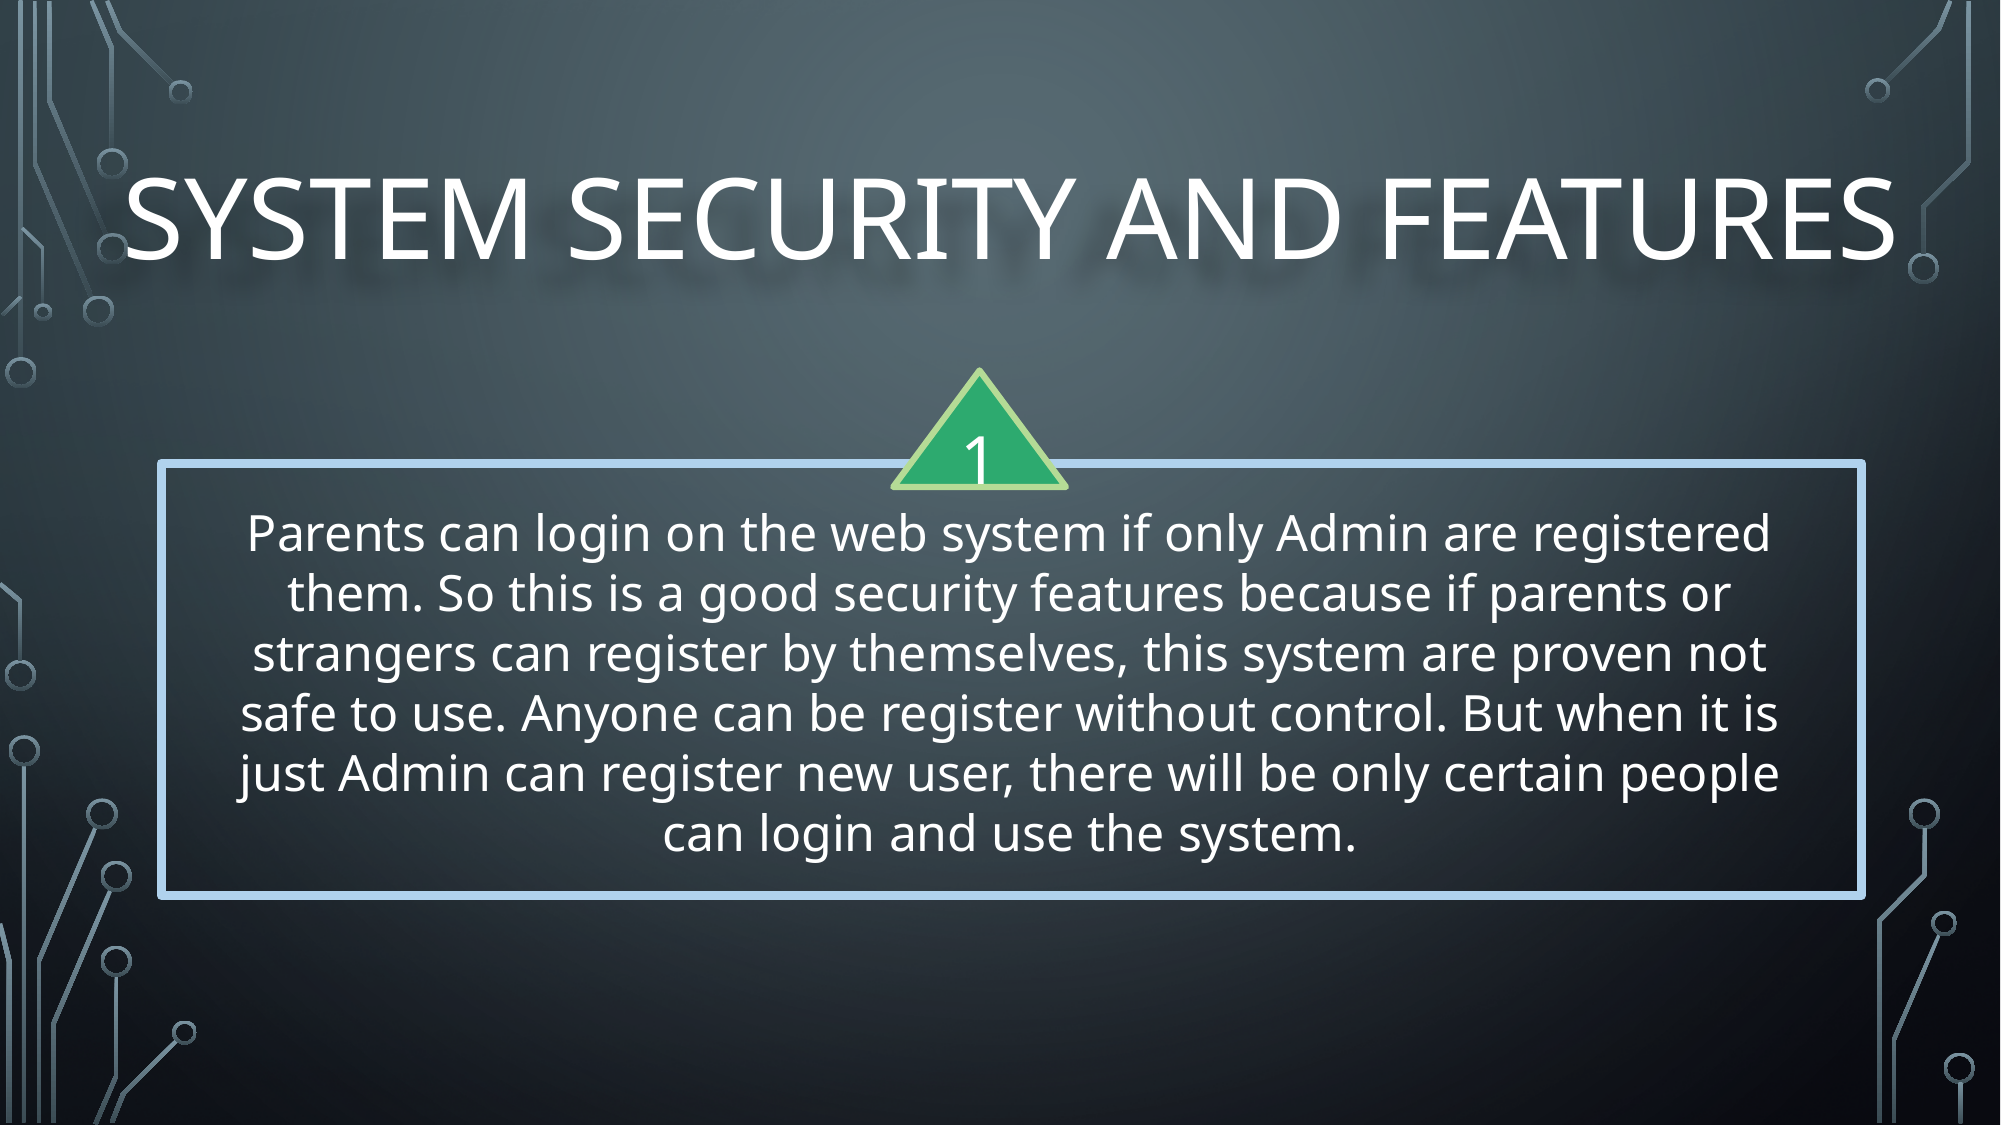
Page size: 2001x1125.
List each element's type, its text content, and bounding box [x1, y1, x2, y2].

text_box SYSTEM SECURITY AND FEATURES [107, 139, 1915, 290]
text_box [160, 462, 1863, 897]
text_box 1 [892, 369, 1068, 489]
